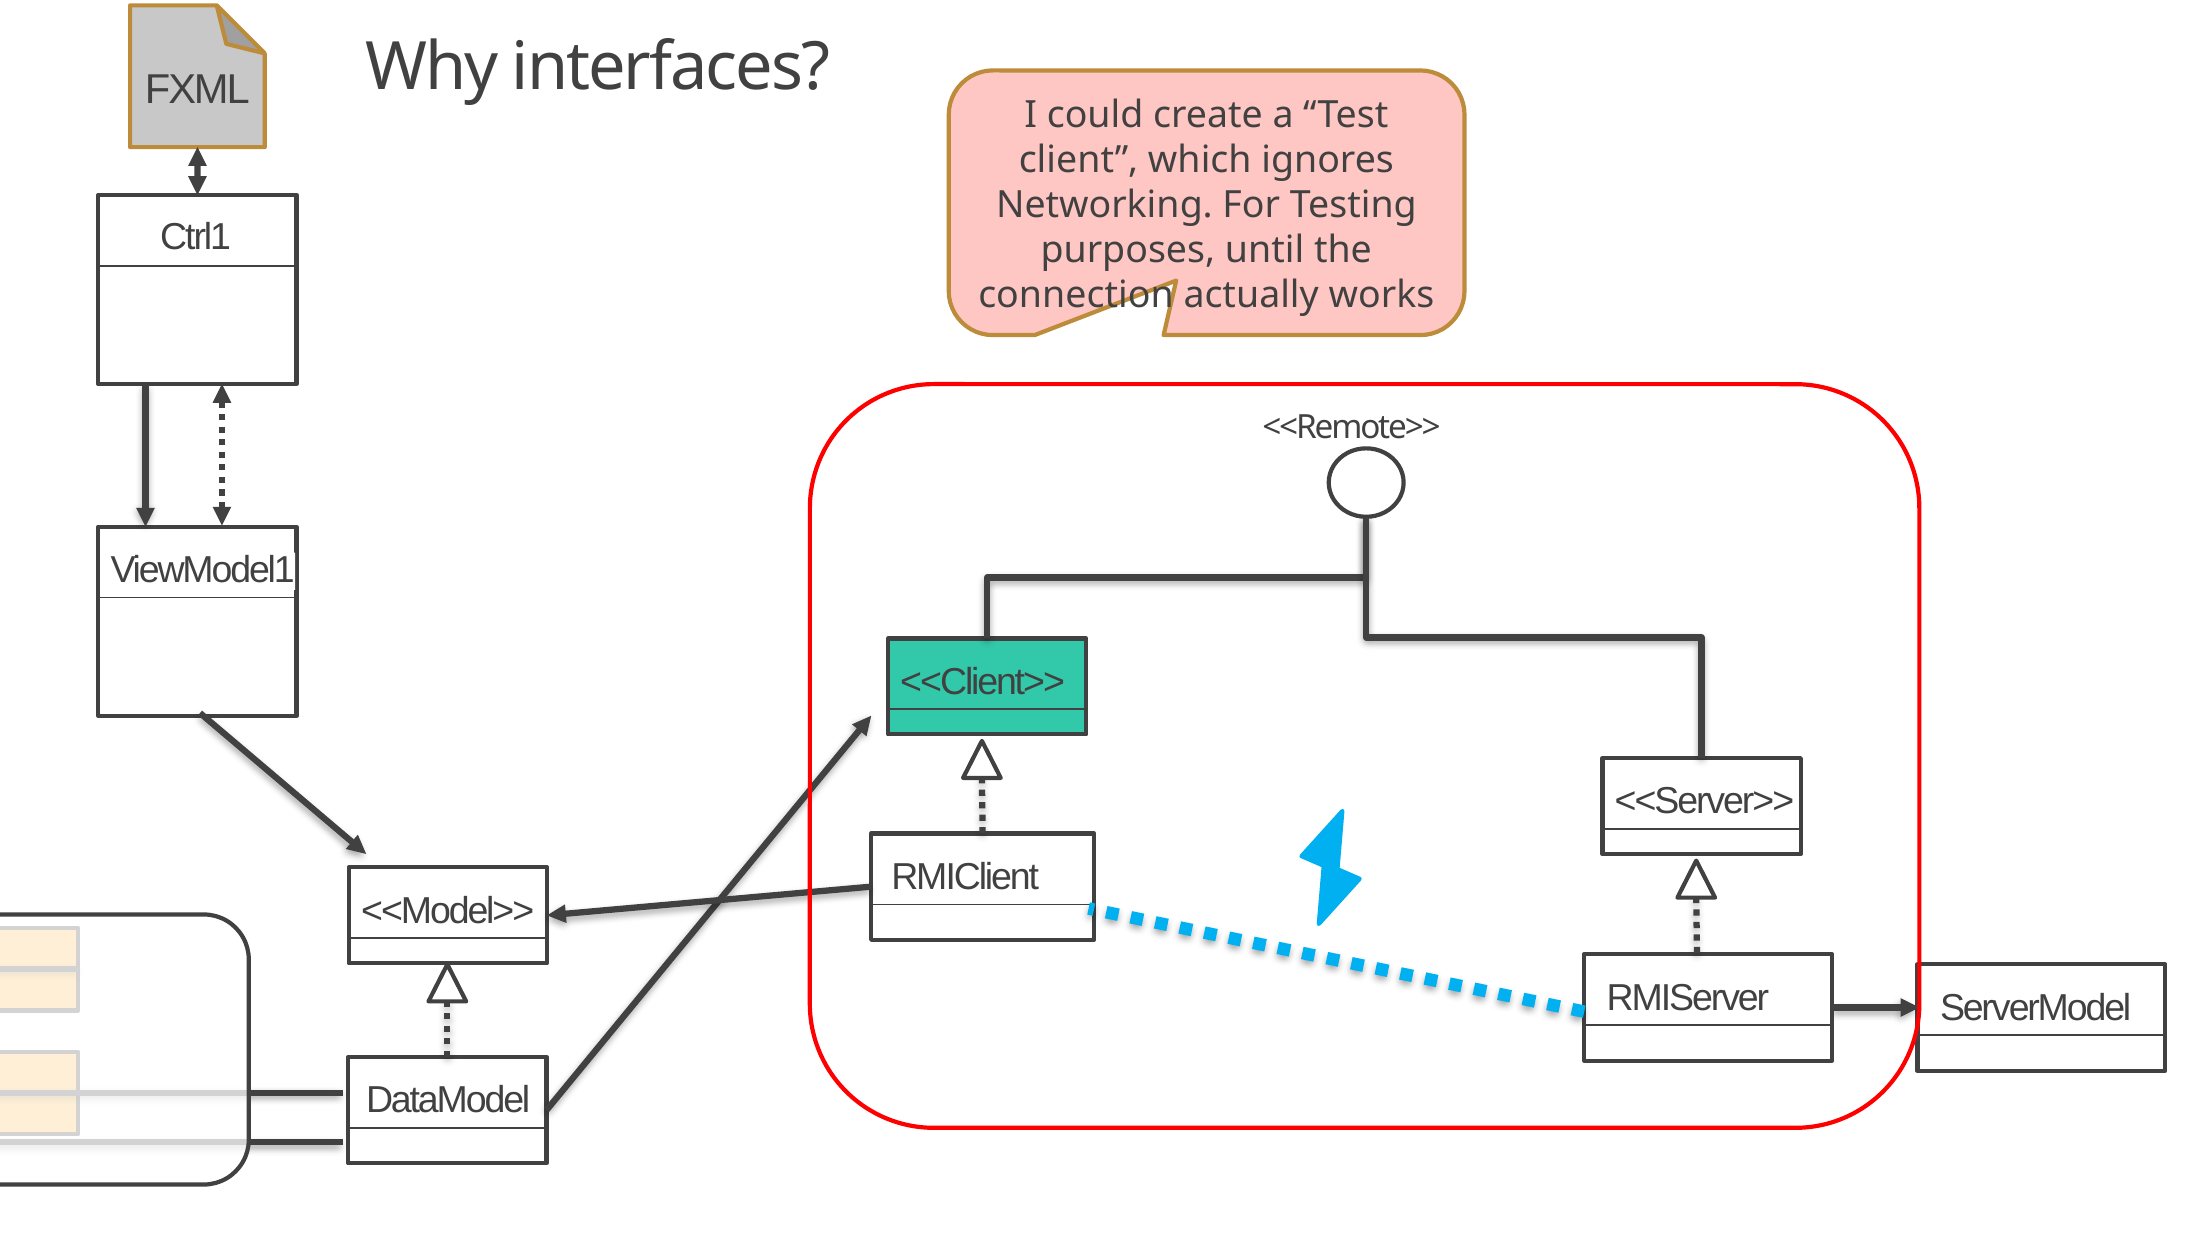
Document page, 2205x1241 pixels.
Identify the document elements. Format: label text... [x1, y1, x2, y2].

text_box [807, 381, 1922, 1006]
text_box [1675, 863, 1717, 900]
text_box Why interfaces? [365, 36, 831, 103]
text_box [887, 638, 1087, 735]
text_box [348, 867, 541, 964]
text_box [546, 715, 872, 886]
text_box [1412, 469, 1655, 806]
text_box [1299, 810, 1362, 925]
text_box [1088, 908, 1585, 1012]
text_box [876, 833, 1095, 941]
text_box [1917, 964, 2166, 1072]
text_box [1115, 387, 1238, 768]
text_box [1584, 954, 1833, 1061]
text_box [129, 5, 265, 148]
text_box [347, 1056, 547, 1164]
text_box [546, 922, 872, 1111]
text_box [426, 972, 469, 1004]
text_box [870, 944, 1915, 1114]
text_box I could create a “Test client”, which ignores Networking. For Testing purposes, until the connection actually works [946, 68, 1467, 338]
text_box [546, 886, 872, 916]
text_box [1274, 411, 1429, 517]
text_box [98, 194, 297, 385]
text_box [1602, 757, 1802, 855]
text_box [0, 914, 344, 1185]
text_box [199, 712, 367, 855]
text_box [974, 782, 981, 833]
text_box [98, 526, 297, 717]
text_box [874, 947, 1912, 1130]
